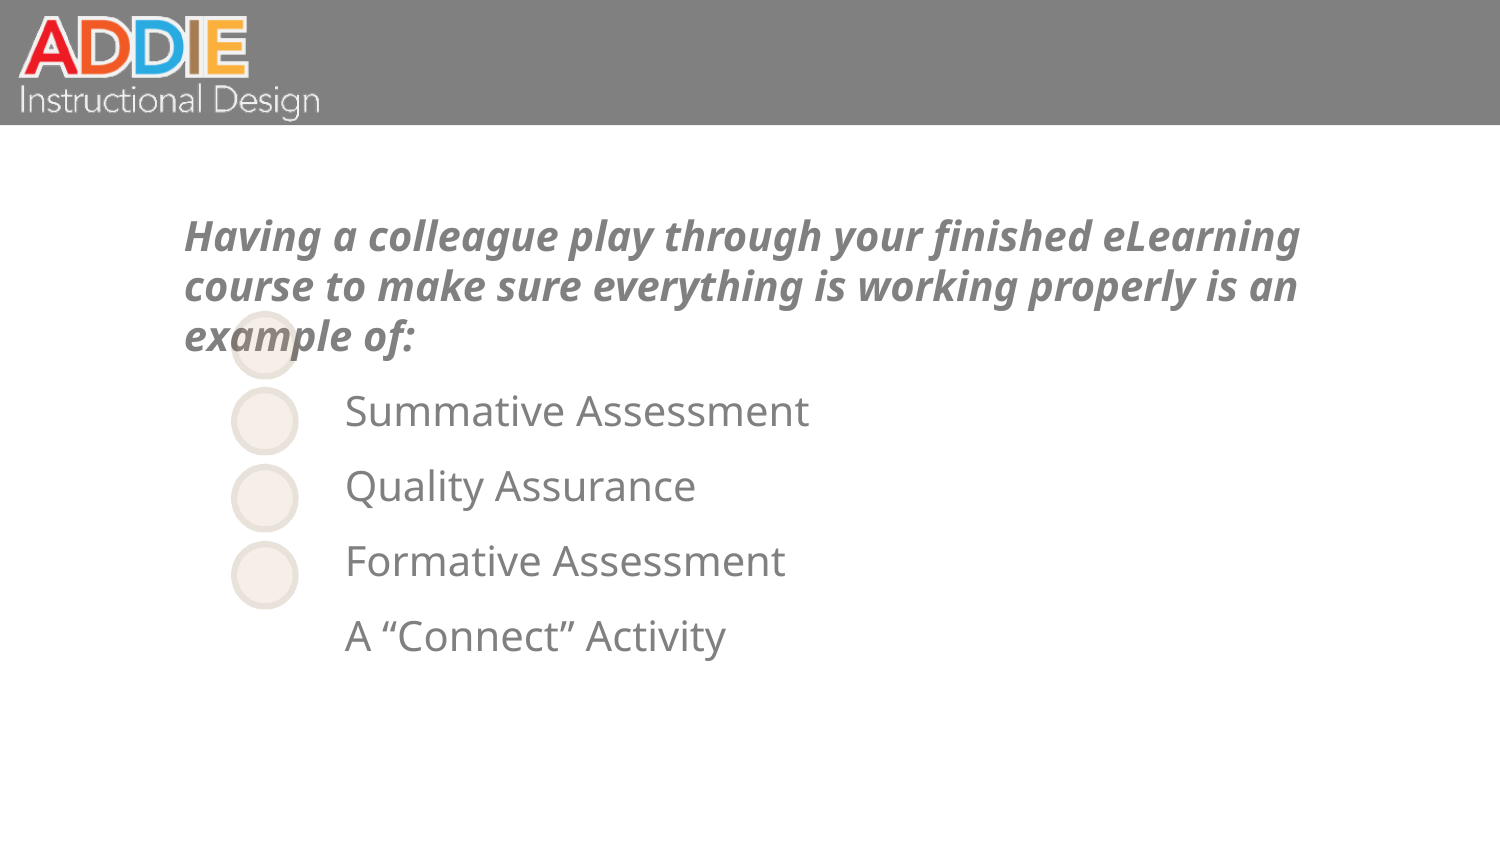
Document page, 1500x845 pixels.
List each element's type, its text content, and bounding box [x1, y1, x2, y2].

text_box [0, 0, 1500, 126]
picture [230, 386, 299, 456]
picture [230, 463, 299, 533]
picture [230, 540, 299, 610]
picture [230, 310, 299, 380]
picture [17, 15, 321, 123]
text_box Having a colleague play through your finished eLearning course to make sure everything is working properly is an example of: Summative Assessment Quality Assurance Formative Assessment A “Connect” Activity [169, 202, 1423, 667]
